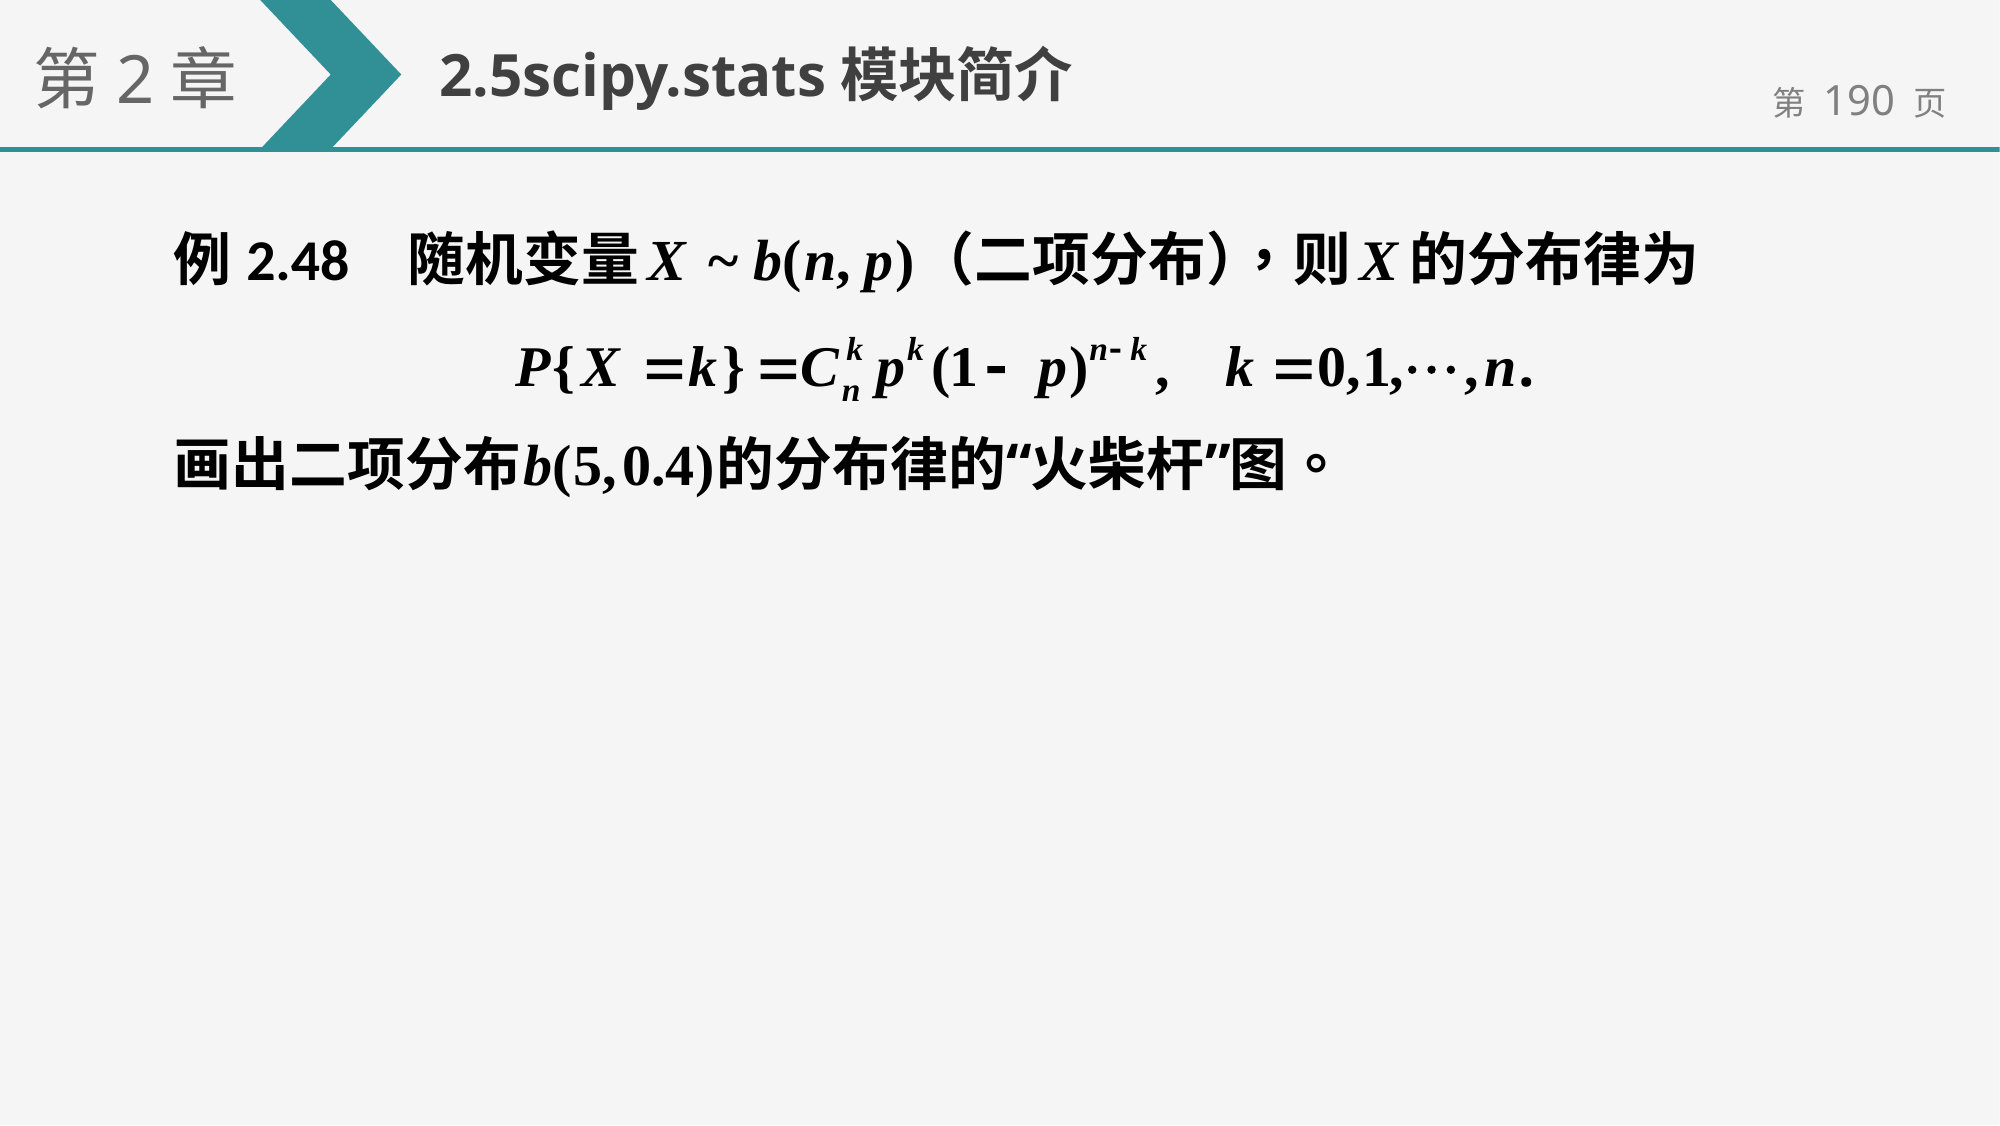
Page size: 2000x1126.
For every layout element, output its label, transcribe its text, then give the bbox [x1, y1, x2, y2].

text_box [57, 217, 1937, 861]
text_box 第2章 [19, 29, 253, 125]
text_box 2.5scipy.stats模块简介 [424, 31, 1366, 116]
text_box [258, 0, 403, 148]
